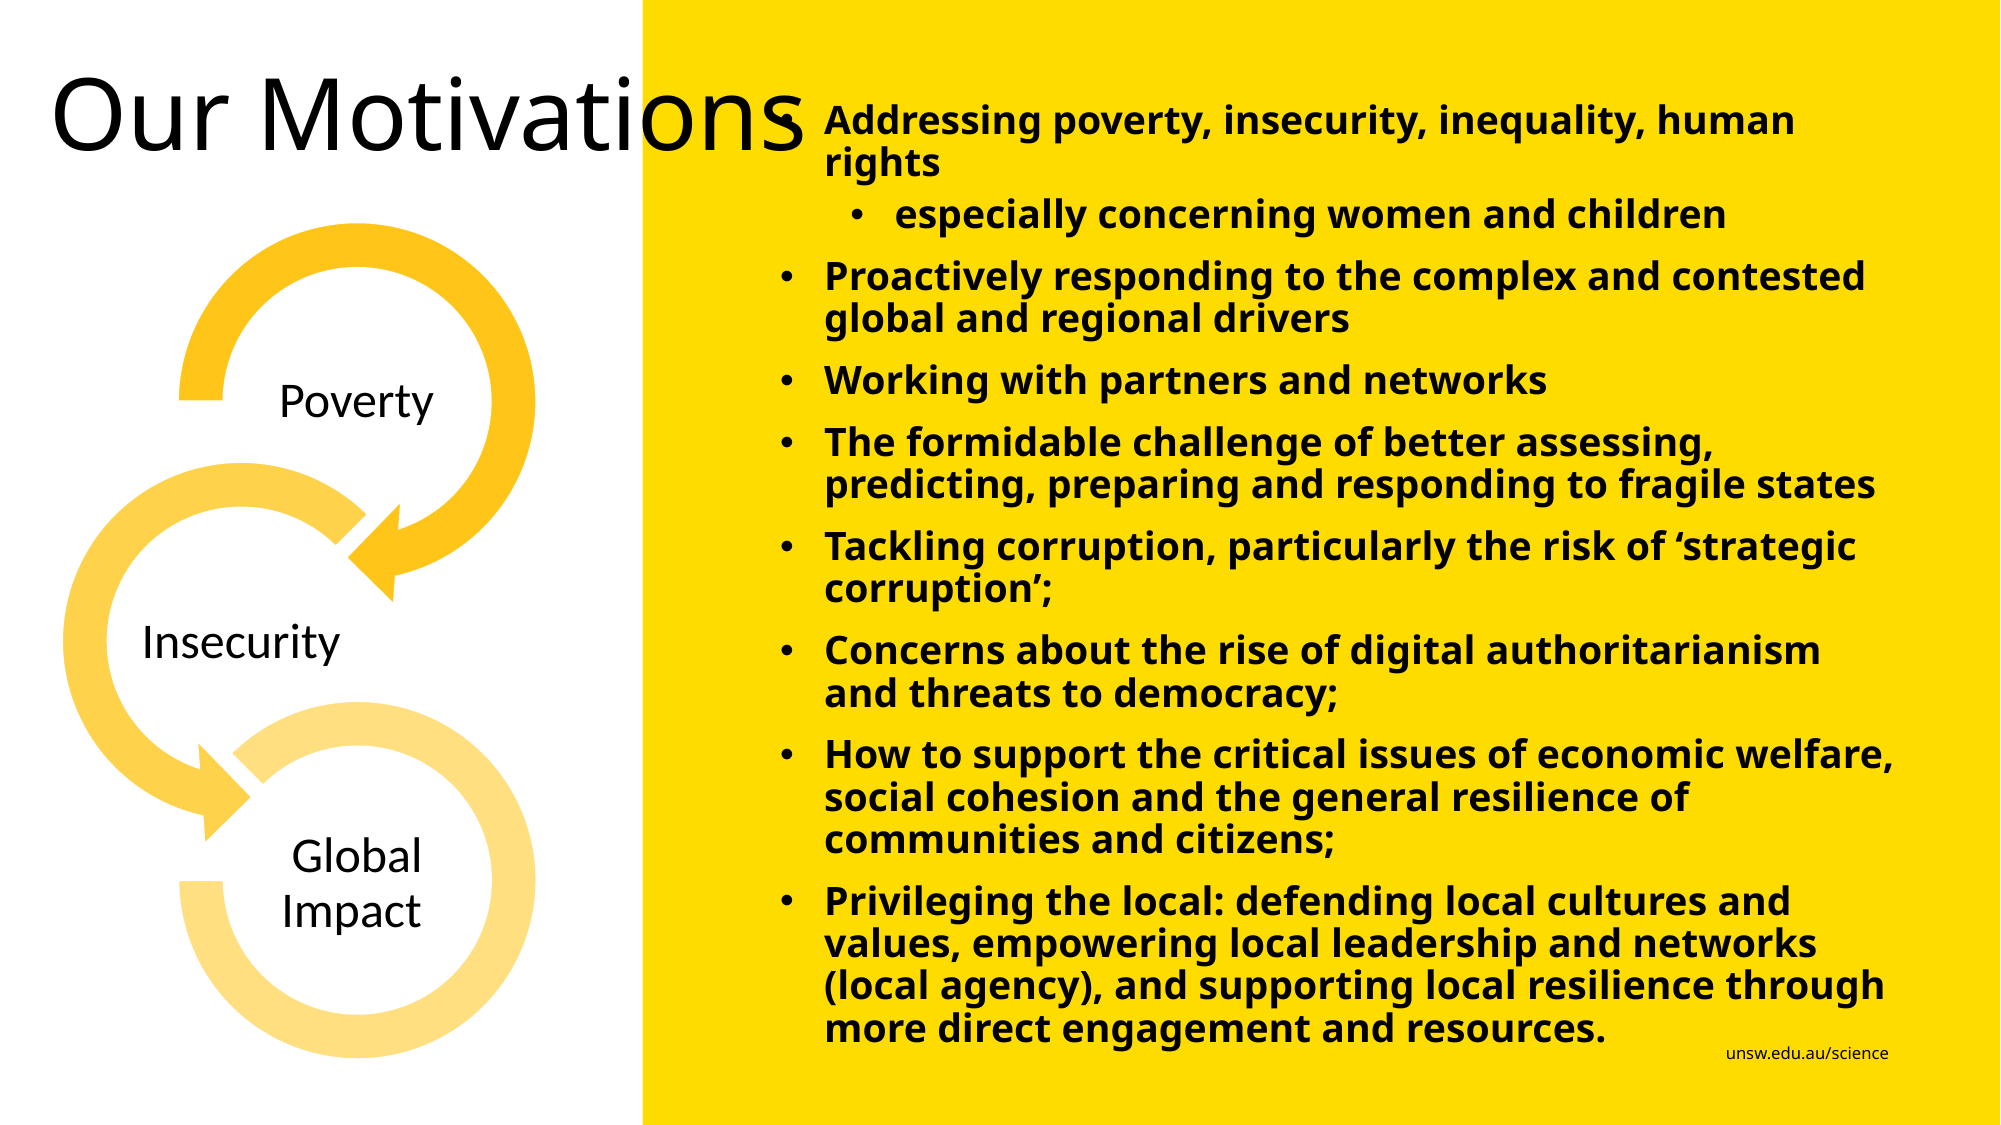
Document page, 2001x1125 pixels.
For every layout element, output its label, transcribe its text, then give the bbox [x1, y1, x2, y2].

list Addressing poverty, insecurity, inequality, human rights especially concerning women and children Proactively responding to the complex and contested global and regional drivers Working with partners and networks The formidable challenge of better assessing, predicting, preparing and responding to fragile states Tackling corruption, particularly the risk of ‘strategic corruption’; Concerns about the rise of digital authoritarianism and threats to democracy; How to support the critical issues of economic welfare, social cohesion and the general resilience of communities and citizens; Privileging the local: defending local cultures and values, empowering local leadership and networks (local agency), and supporting local resilience through more direct engagement and resources. [780, 92, 1908, 1060]
title Our Motivations [49, 42, 1967, 238]
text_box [0, 192, 692, 1060]
